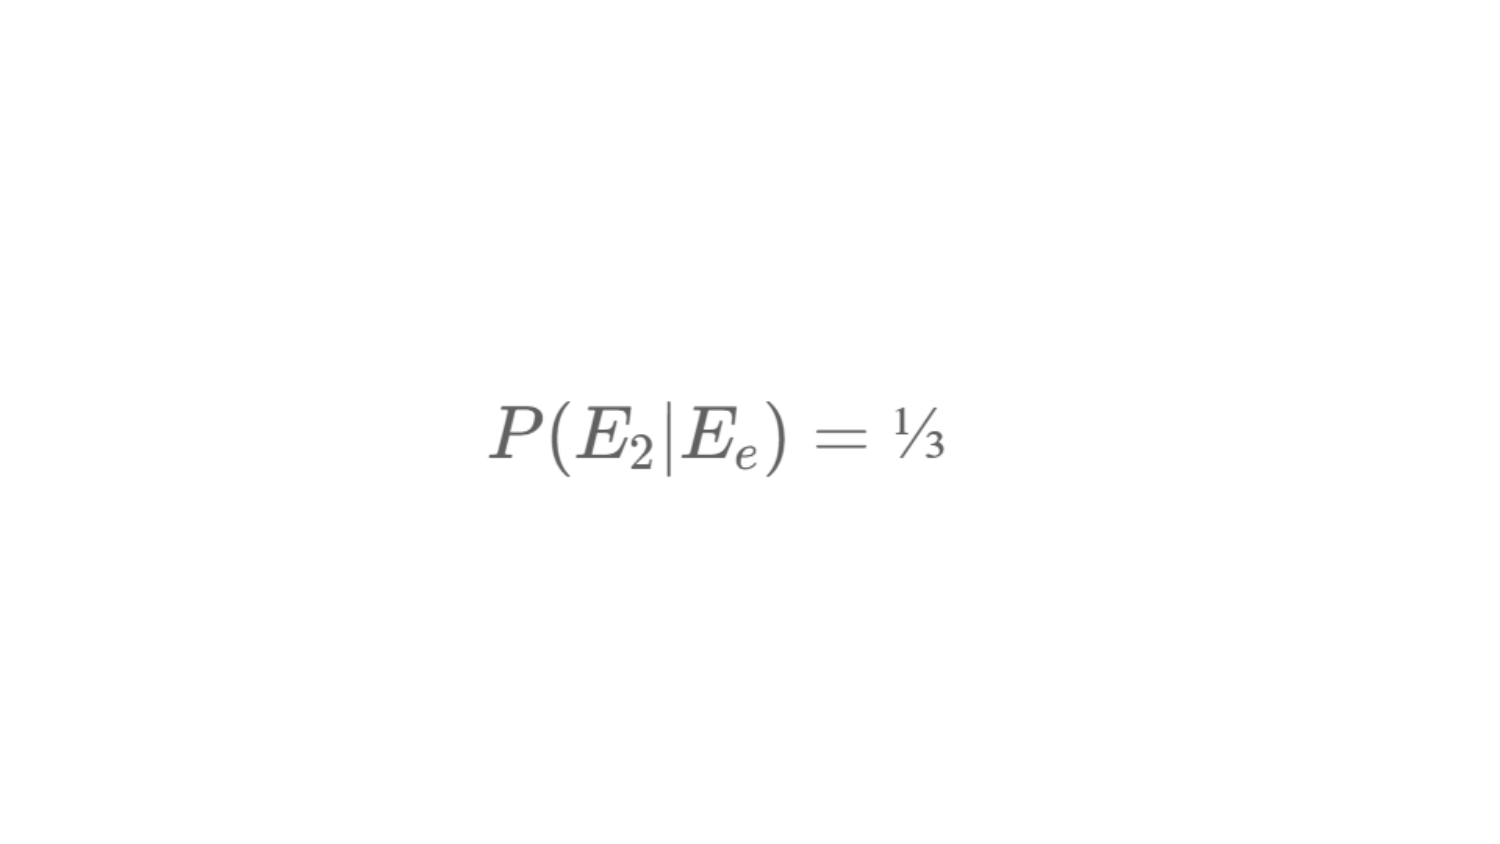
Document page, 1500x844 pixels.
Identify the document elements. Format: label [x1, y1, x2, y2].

picture [456, 356, 988, 518]
